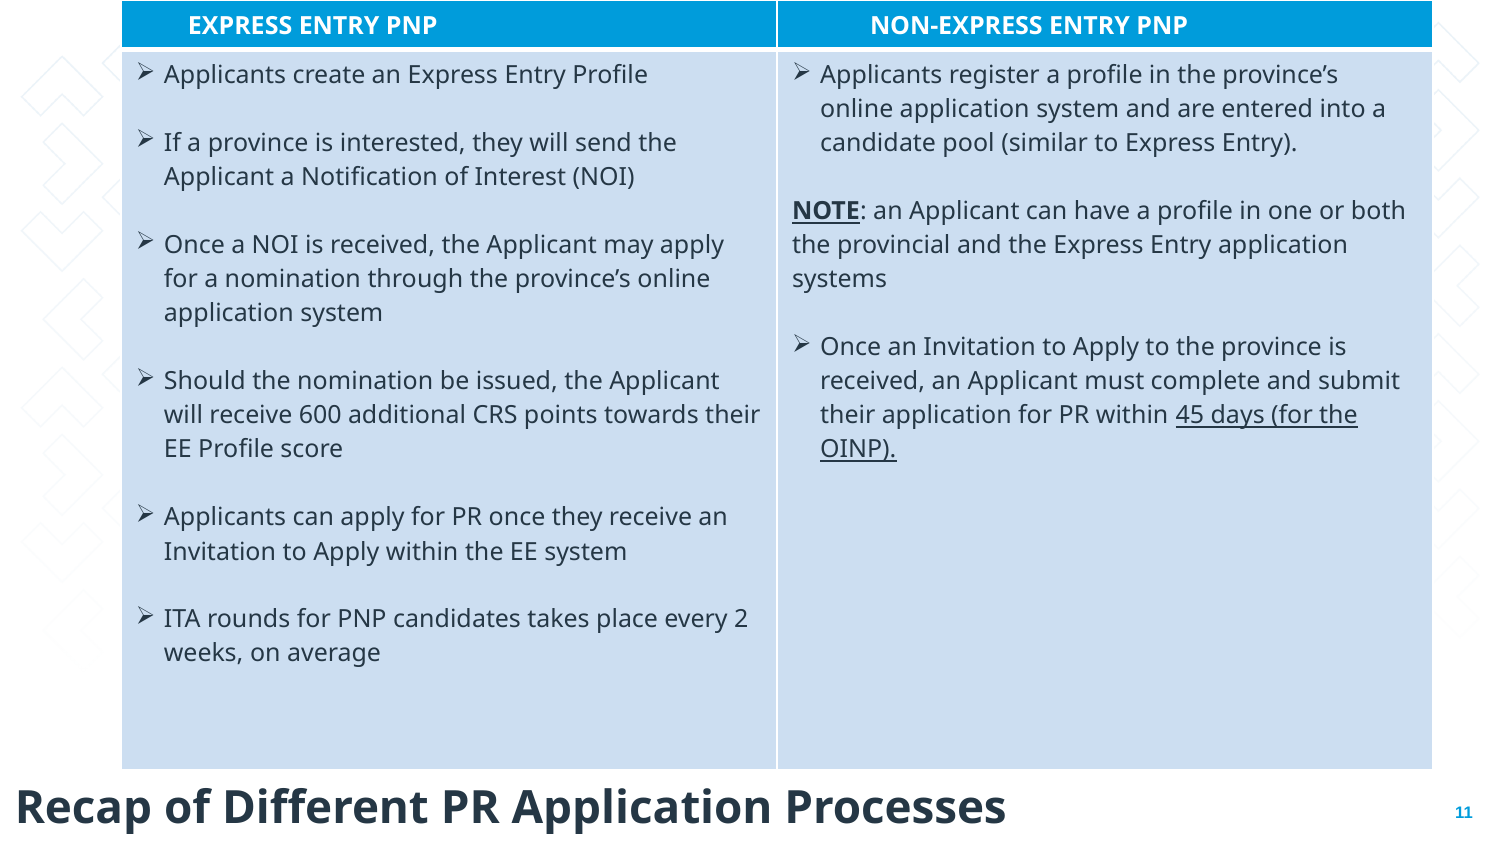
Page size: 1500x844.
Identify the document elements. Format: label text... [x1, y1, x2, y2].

table_cell Applicants register a profile in the province’s online application system and are entered into a candidate pool (similar to Express Entry). NOTE: an Applicant can have a profile in one or both the provincial and the Express Entry application systems Once an Invitation to Apply to the province is received, an Applicant must complete and submit their application for PR within 45 days (for the OINP). [778, 52, 1432, 769]
table_header EXPRESS ENTRY PNP [122, 1, 776, 47]
list Recap of Different PR Application Processes [0, 770, 1169, 844]
table_cell Applicants create an Express Entry Profile If a province is interested, they will send the Applicant a Notification of Interest (NOI) Once a NOI is received, the Applicant may apply for a nomination through the province’s online application system Should the nomination be issued, the Applicant will receive 600 additional CRS points towards their EE Profile score Applicants can apply for PR once they receive an Invitation to Apply within the EE system ITA rounds for PNP candidates takes place every 2 weeks, on average [122, 52, 776, 769]
table_header NON-EXPRESS ENTRY PNP [778, 1, 1432, 47]
